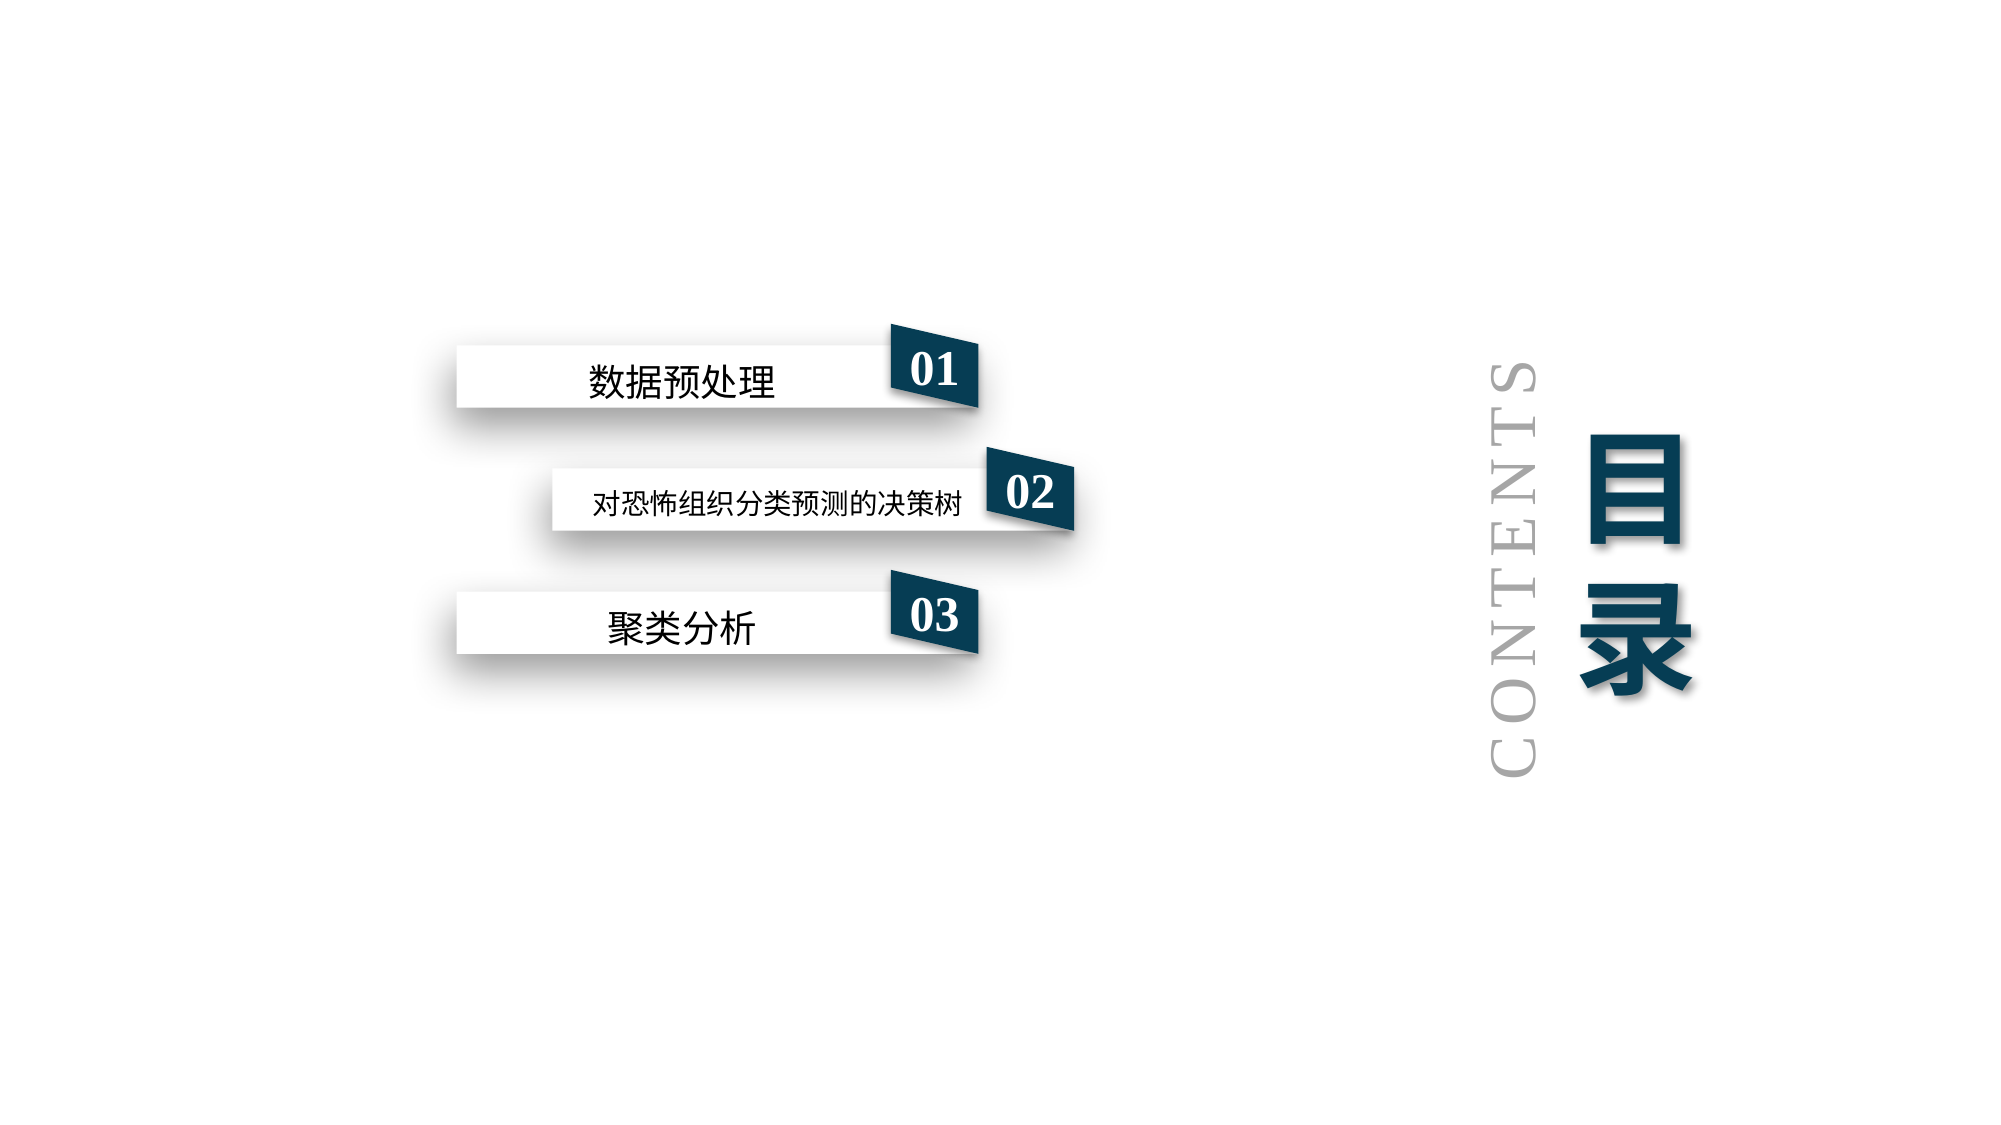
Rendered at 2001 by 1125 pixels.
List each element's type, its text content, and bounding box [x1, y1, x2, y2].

text_box CONTENTS [1459, 286, 1558, 854]
text_box 01 [889, 322, 980, 410]
text_box 数据预处理 [456, 344, 926, 409]
text_box 聚类分析 [456, 591, 931, 655]
text_box 03 [889, 568, 980, 656]
text_box 02 [985, 445, 1076, 533]
text_box 目录 [1558, 461, 1650, 659]
text_box 对恐怖组织分类预测的决策树 [551, 467, 1021, 532]
